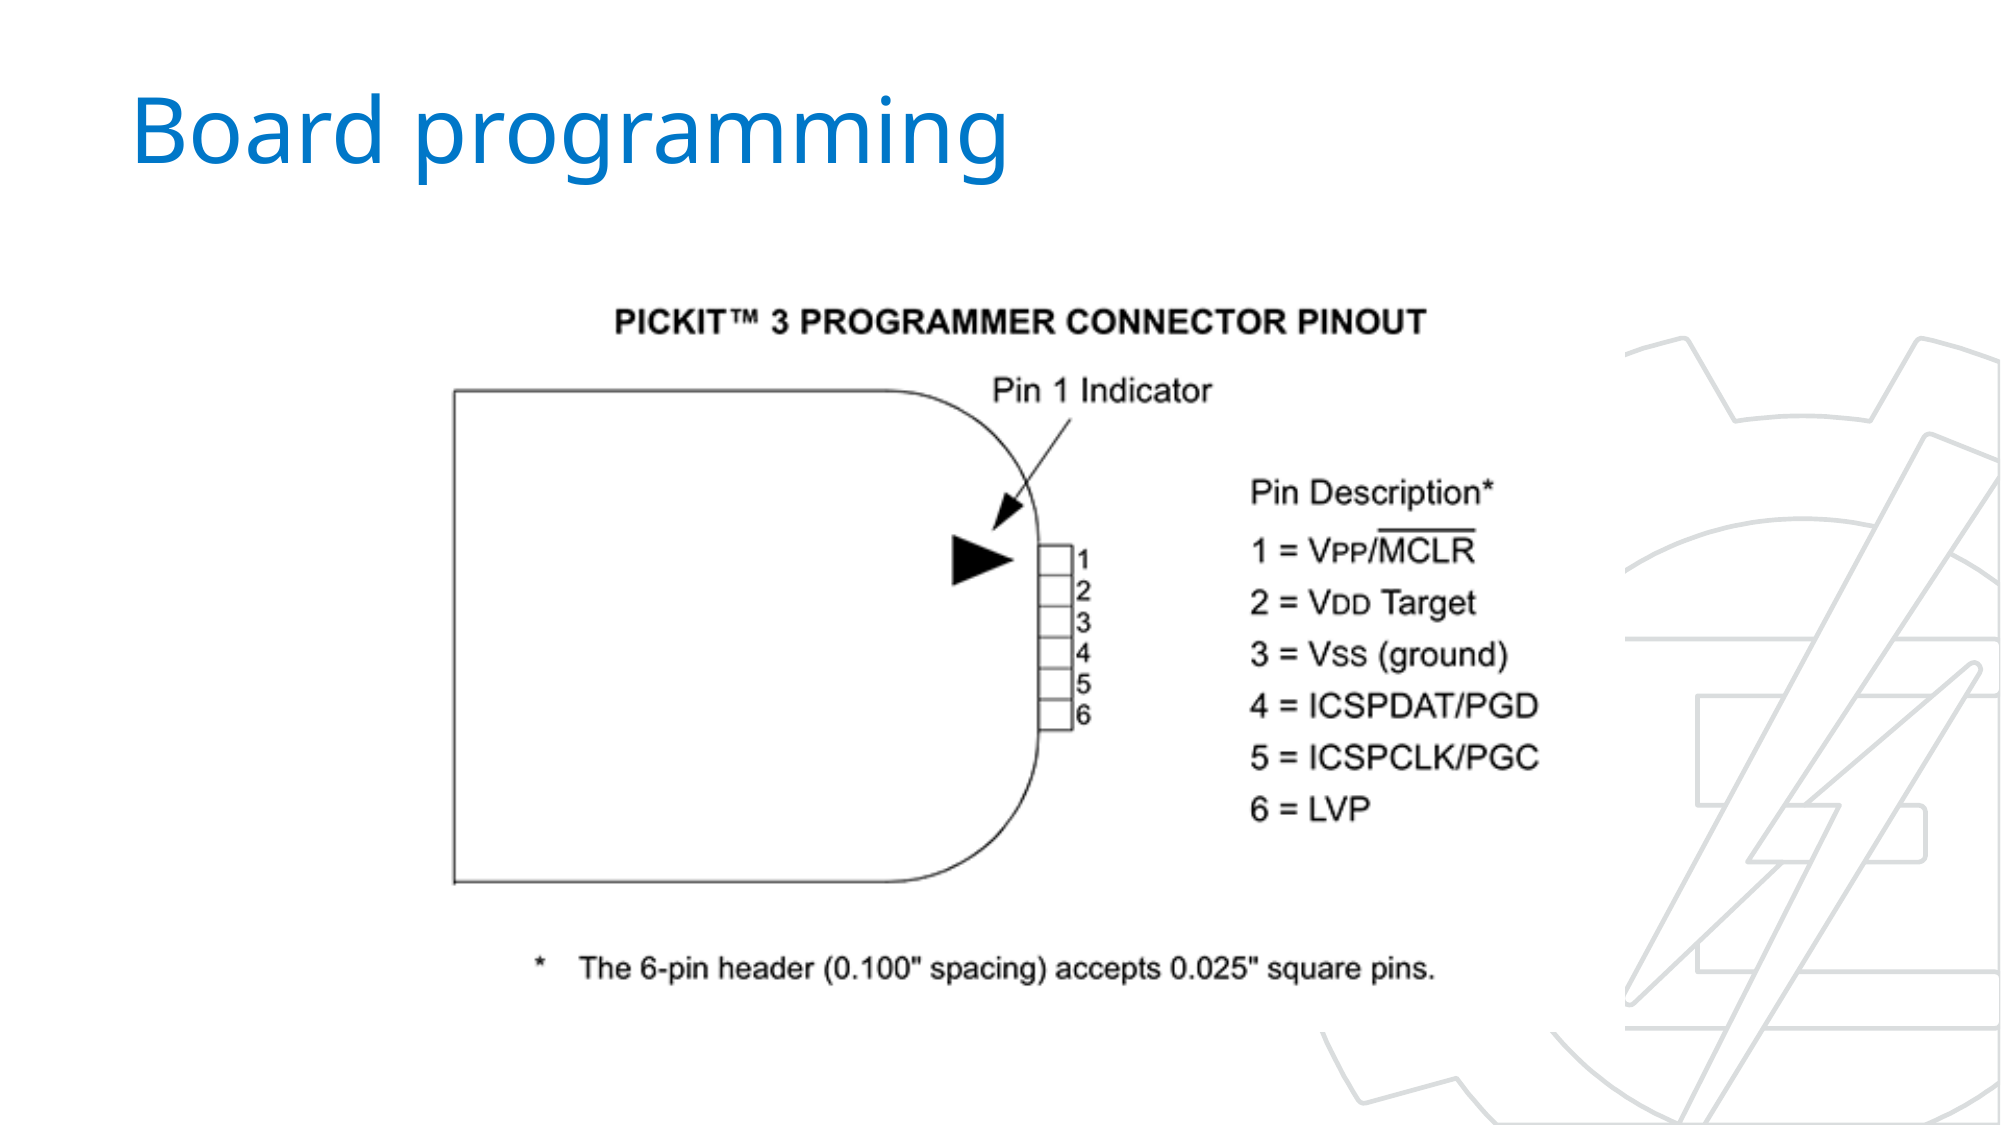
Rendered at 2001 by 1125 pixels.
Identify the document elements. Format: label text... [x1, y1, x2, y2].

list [374, 270, 1625, 1032]
title Board programming [114, 36, 1886, 232]
